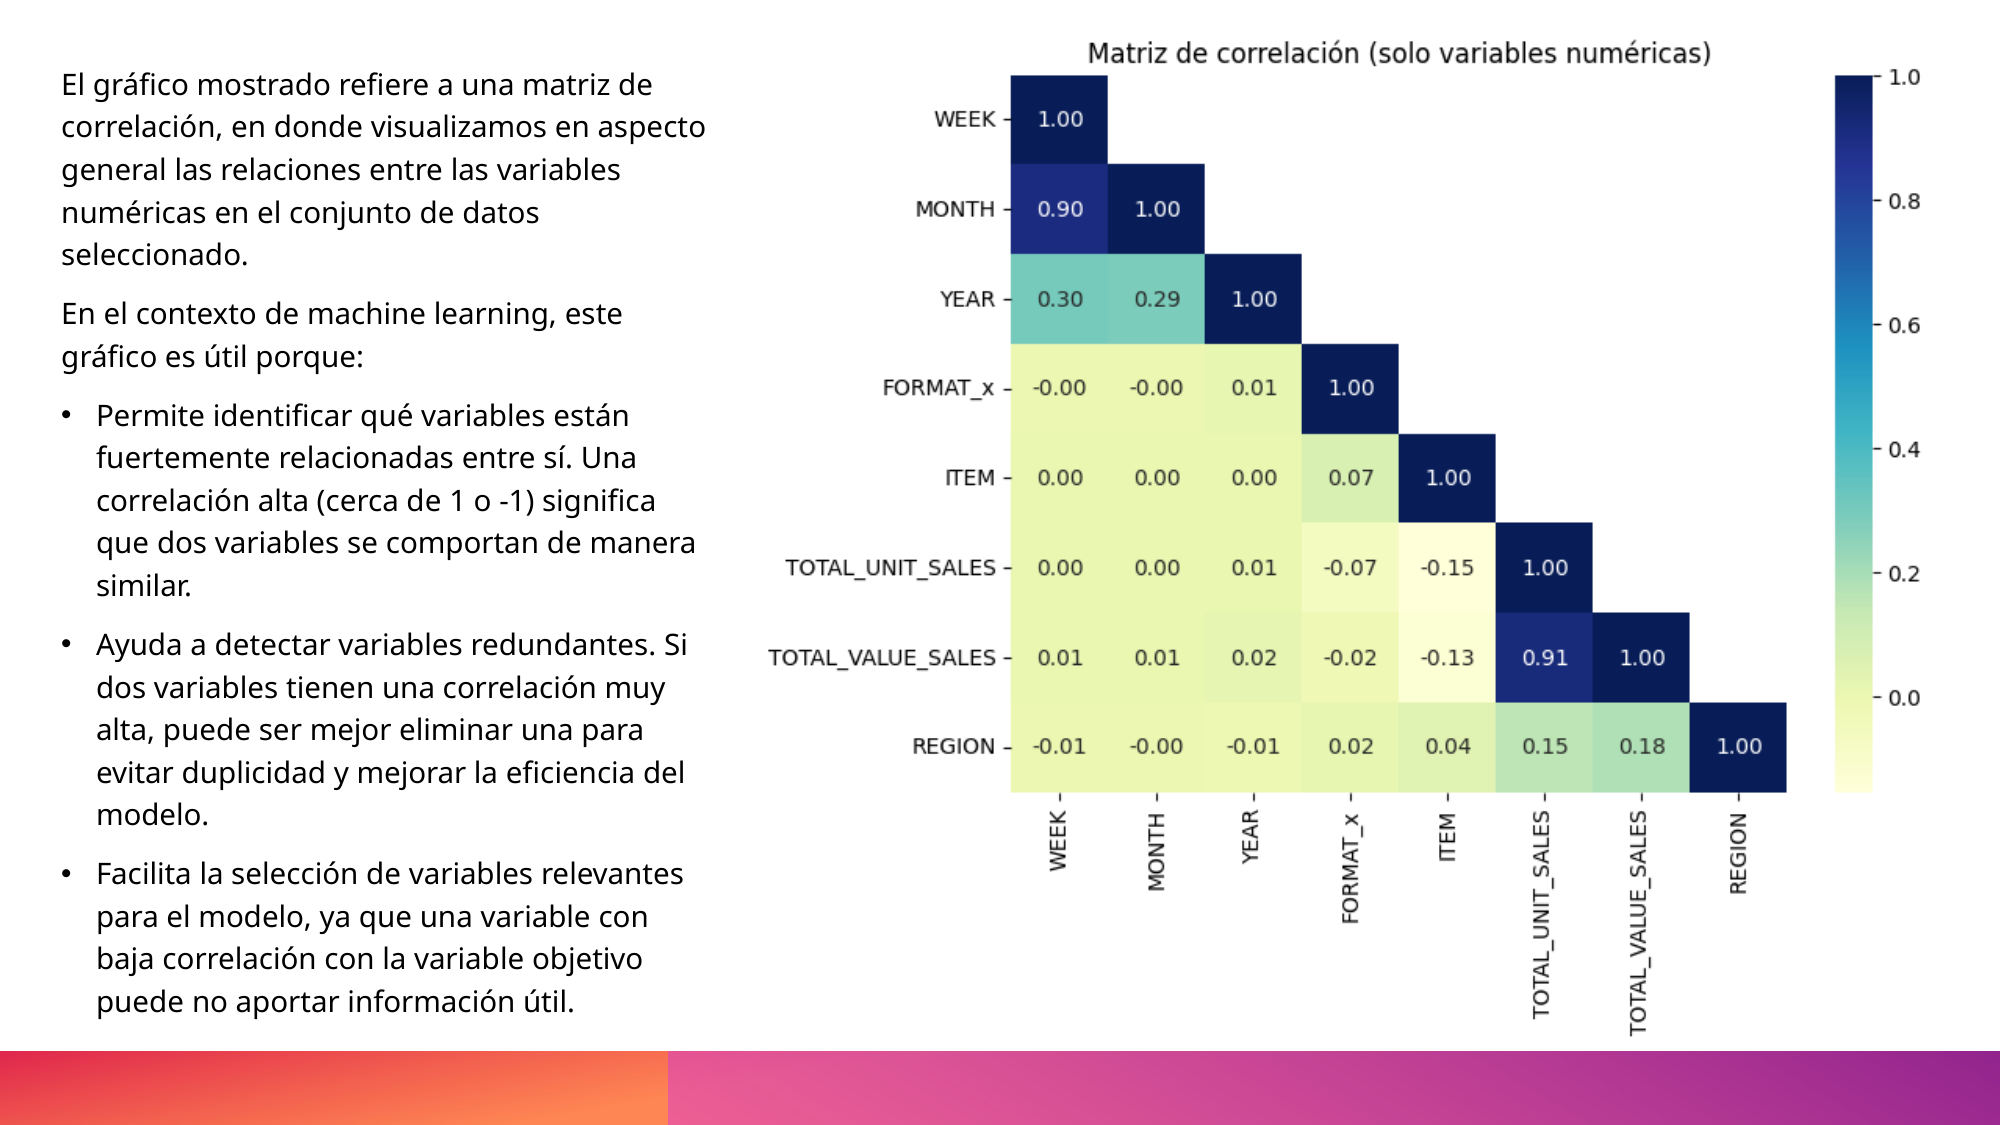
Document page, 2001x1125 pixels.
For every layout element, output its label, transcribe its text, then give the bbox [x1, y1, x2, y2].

list El gráfico mostrado refiere a una matriz de correlación, en donde visualizamos en aspecto general las relaciones entre las variables numéricas en el conjunto de datos seleccionado. En el contexto de machine learning, este gráfico es útil porque: Permite identificar qué variables están fuertemente relacionadas entre sí. Una correlación alta (cerca de 1 o -1) significa que dos variables se comportan de manera similar. Ayuda a detectar variables redundantes. Si dos variables tienen una correlación muy alta, puede ser mejor eliminar una para evitar duplicidad y mejorar la eficiencia del modelo. Facilita la selección de variables relevantes para el modelo, ya que una variable con baja correlación con la variable objetivo puede no aportar información útil. [46, 51, 725, 1027]
picture [753, 26, 1937, 1049]
